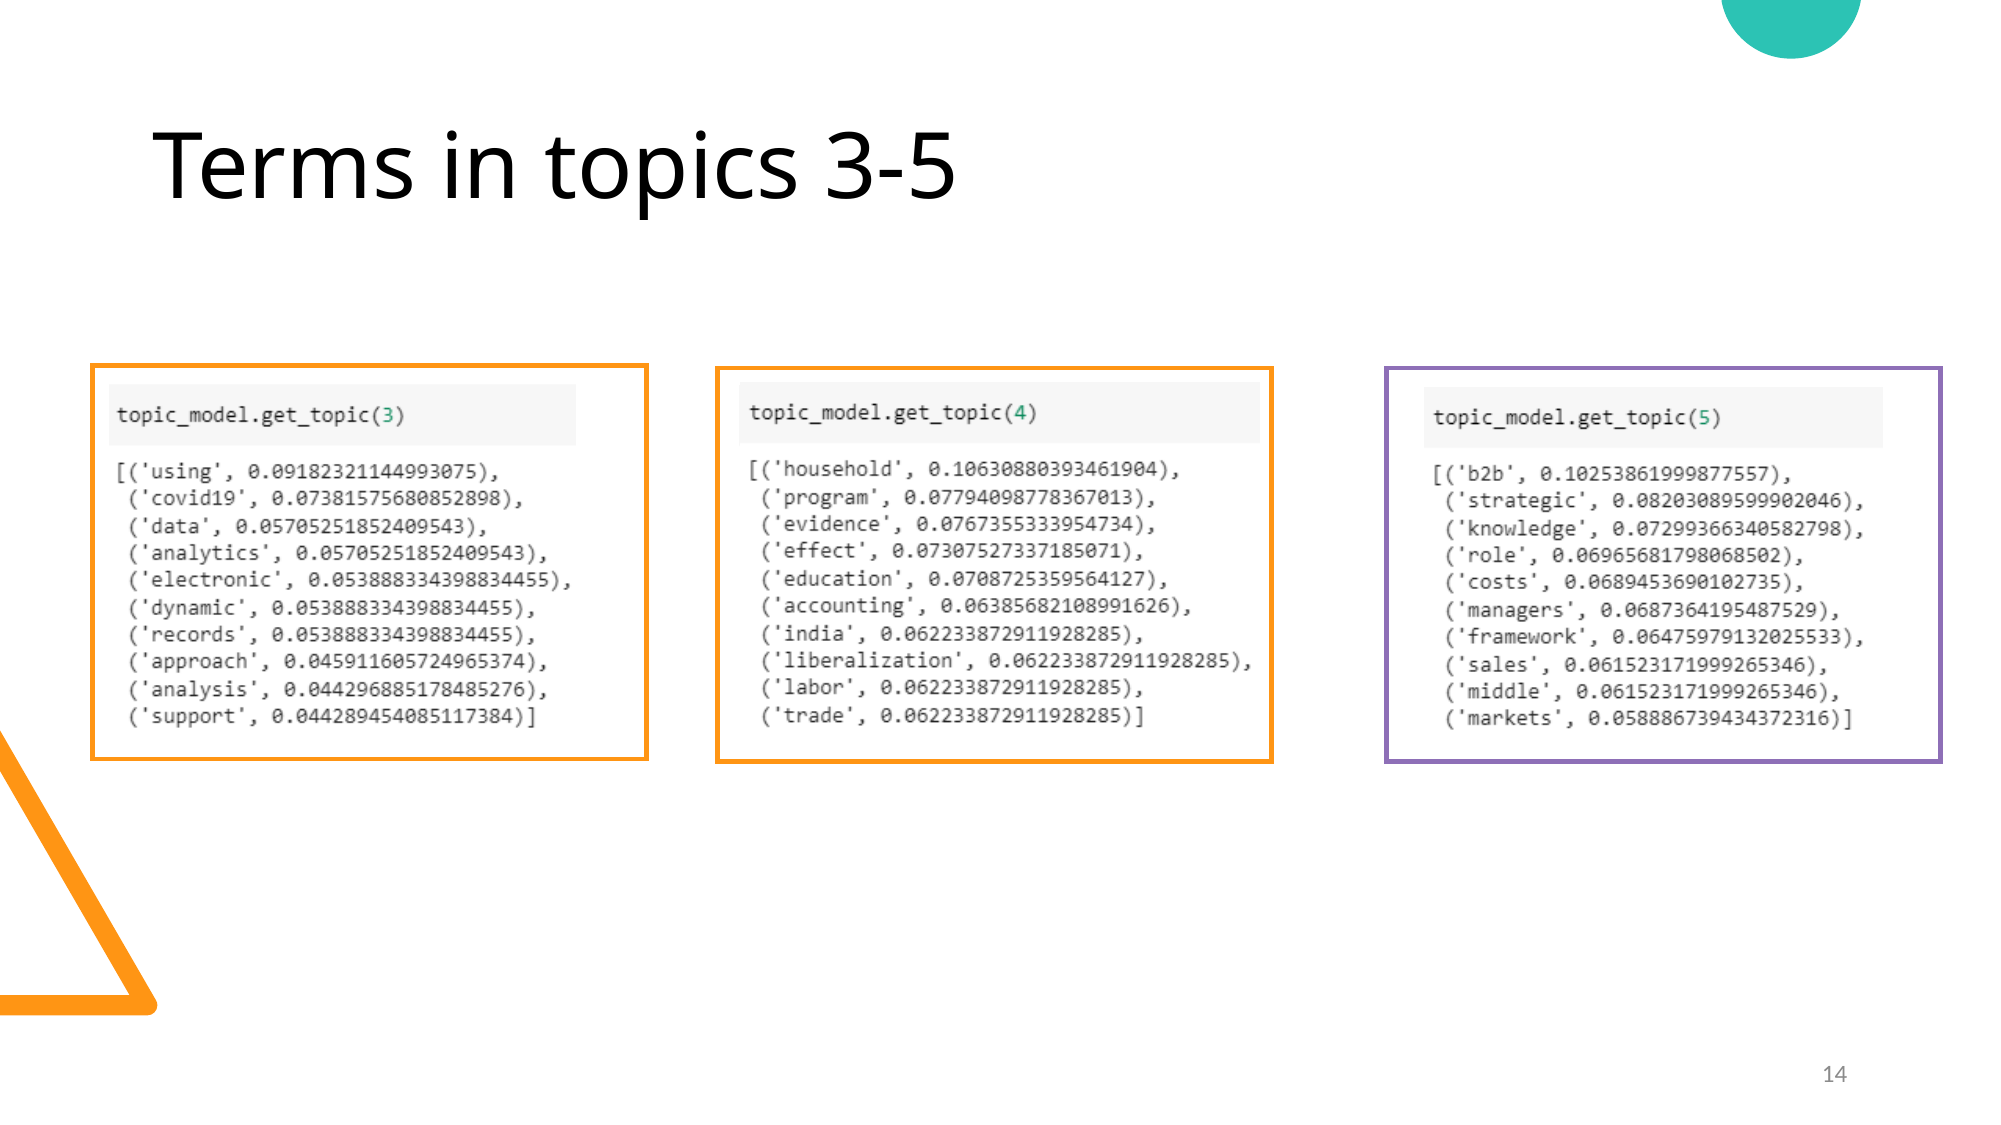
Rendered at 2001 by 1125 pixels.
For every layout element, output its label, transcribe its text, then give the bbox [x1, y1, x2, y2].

text_box [1386, 367, 1942, 762]
text_box [717, 367, 1273, 762]
picture [1424, 387, 1883, 744]
text_box [92, 365, 648, 760]
title Terms in topics 3-5 [137, 59, 1863, 278]
picture [739, 382, 1260, 744]
slide_number 14 [1412, 1042, 1863, 1103]
picture [109, 383, 576, 742]
